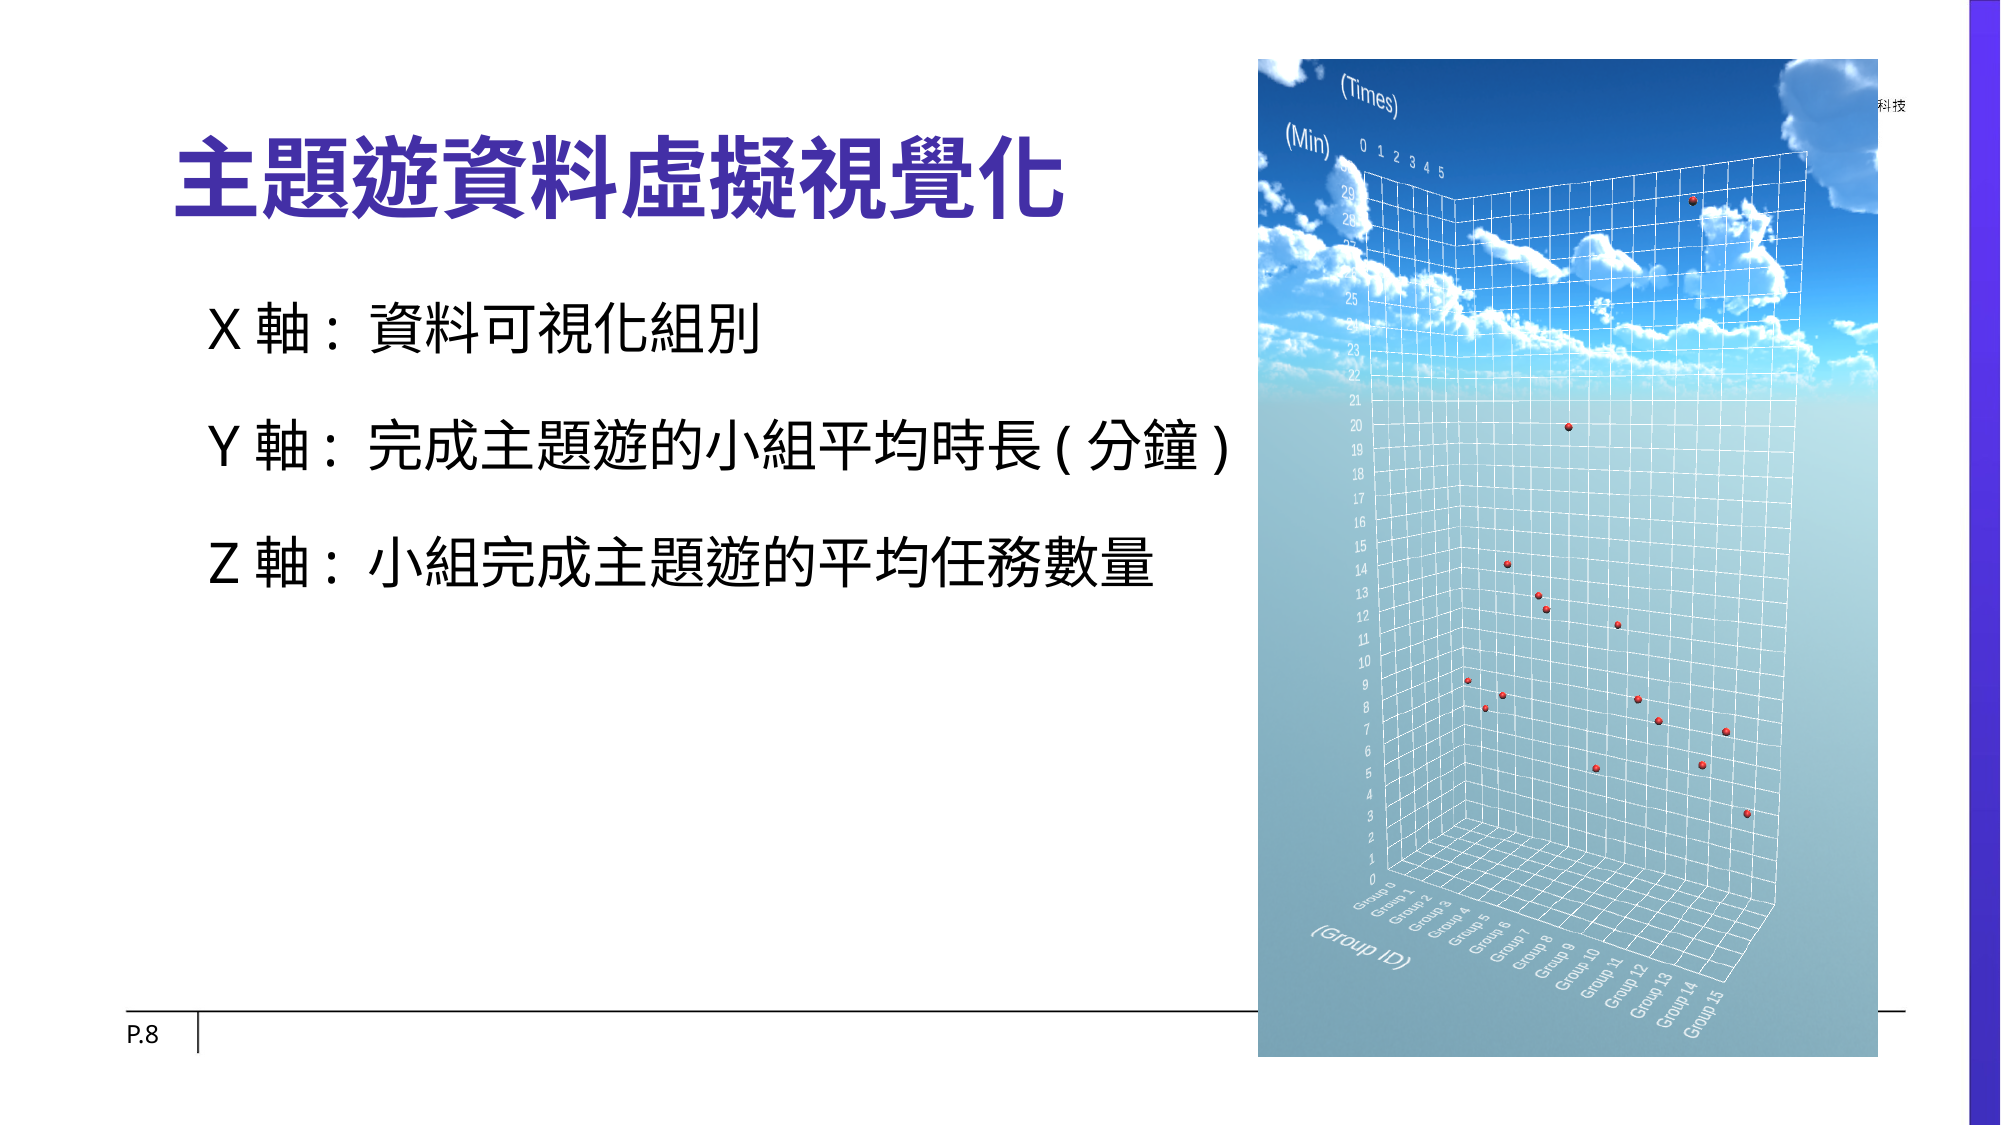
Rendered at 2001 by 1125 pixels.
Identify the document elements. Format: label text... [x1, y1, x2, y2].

list X軸: 資料可視化組別 Y軸: 完成主題遊的小組平均時長(分鐘) Z軸: 小組完成主題遊的平均任務數量 [156, 265, 1253, 937]
title 主題遊資料虛擬視覺化 [156, 135, 1253, 230]
picture [0, 0, 2001, 1125]
slide_number P.‹#› [111, 1016, 204, 1055]
